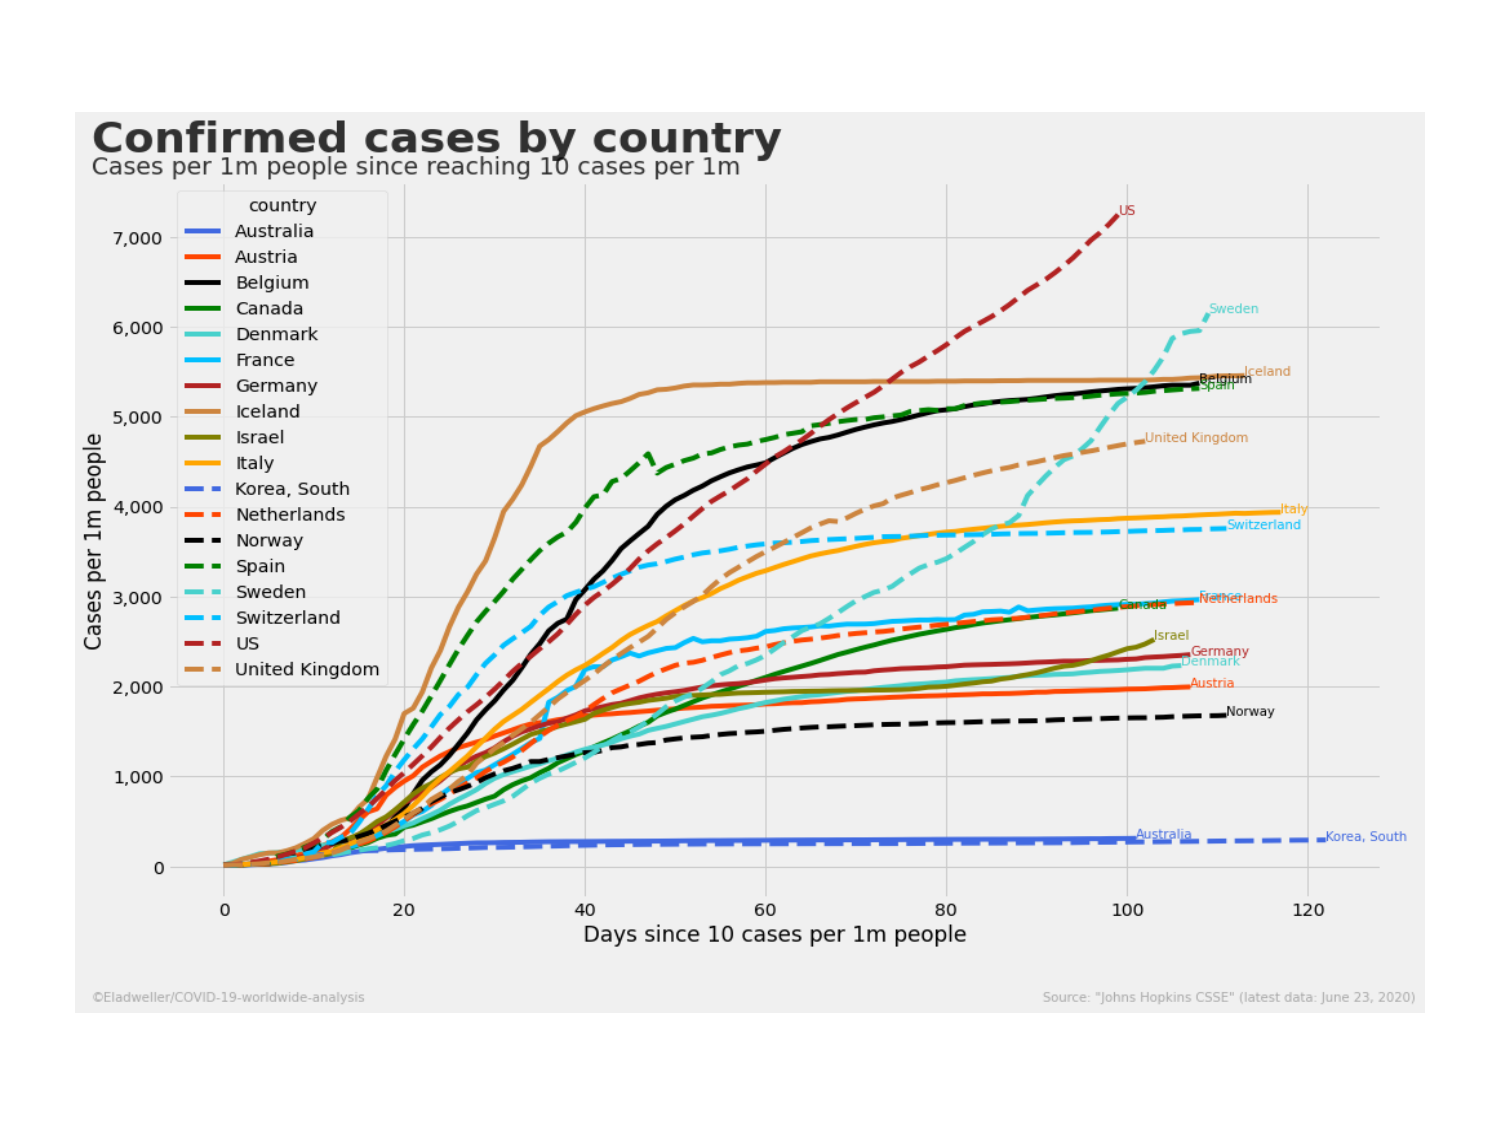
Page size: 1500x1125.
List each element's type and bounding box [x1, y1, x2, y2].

picture [74, 112, 1426, 1013]
